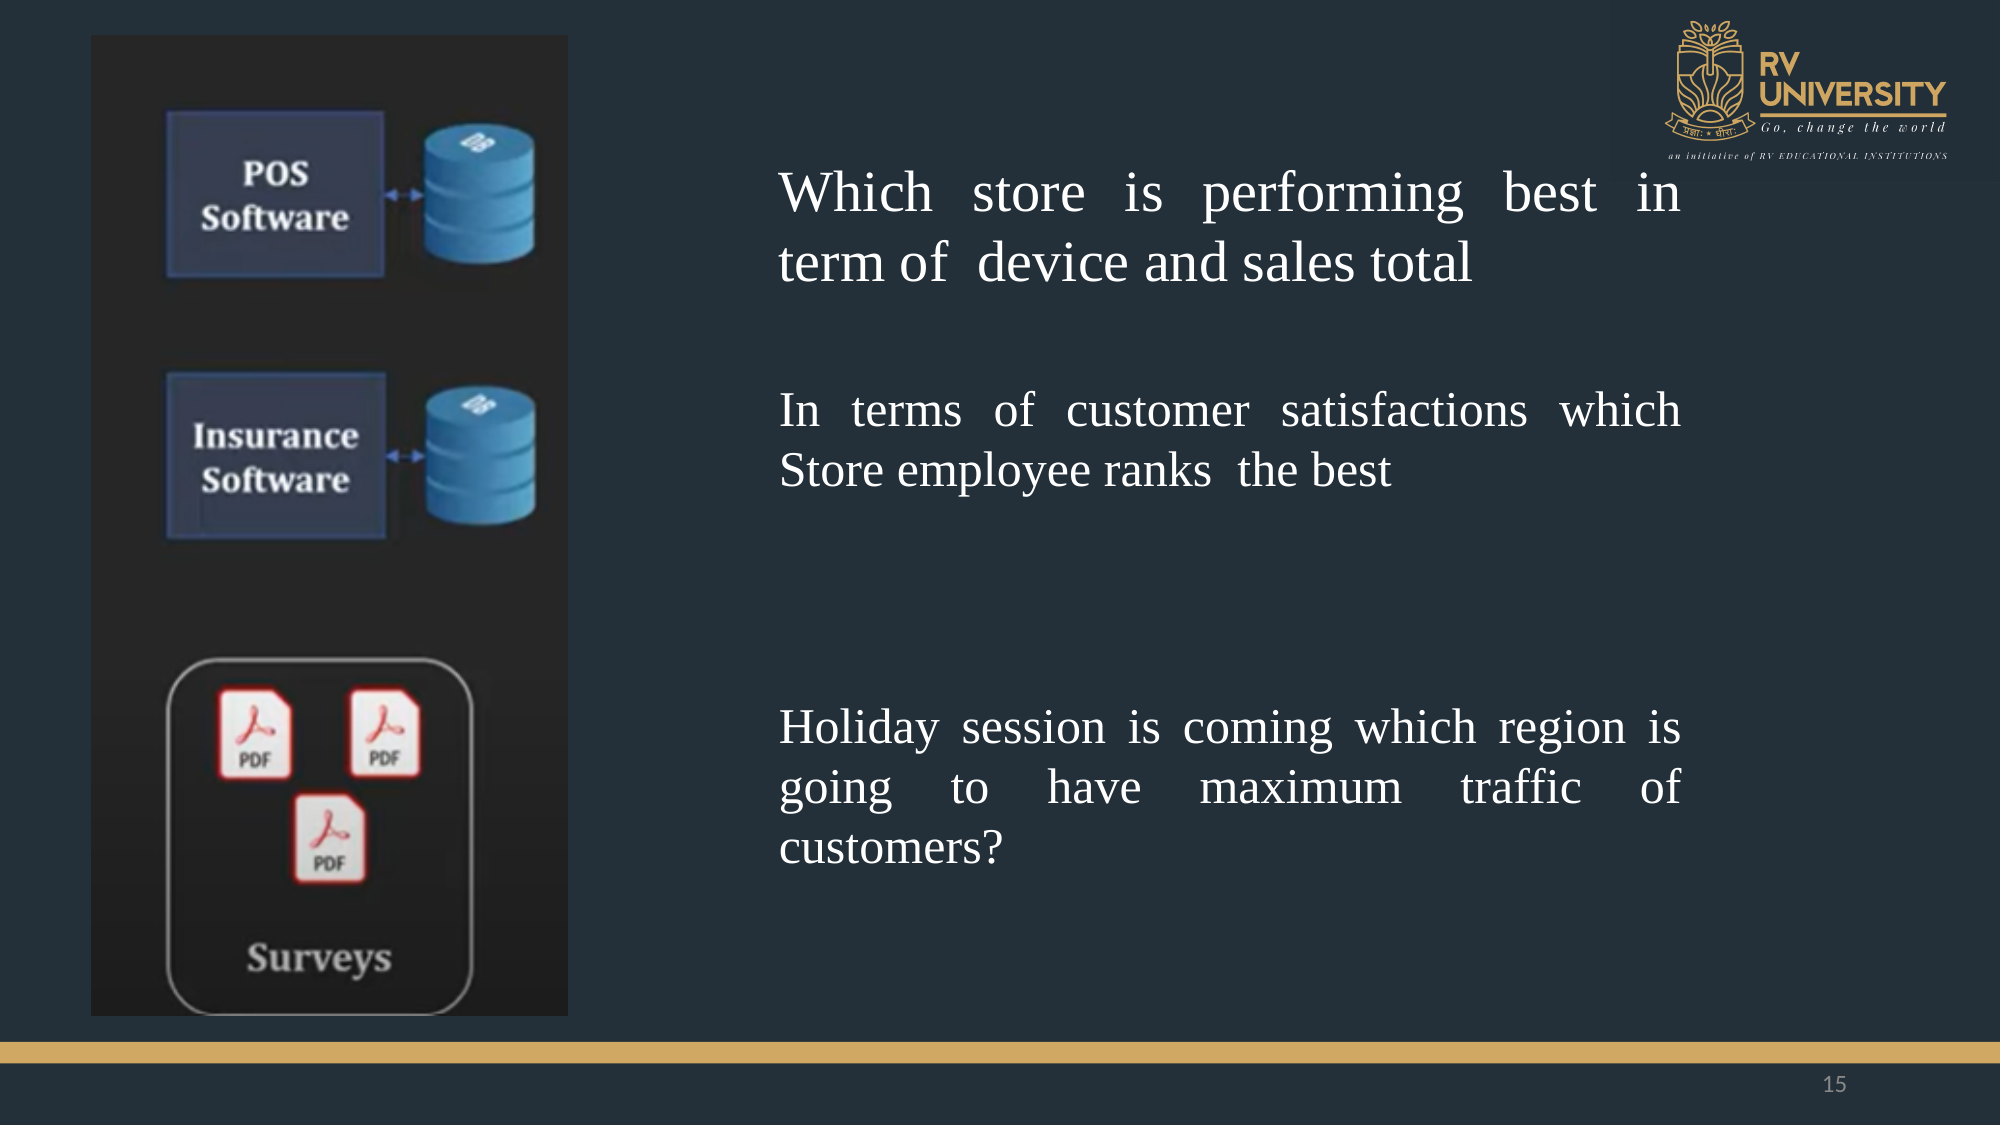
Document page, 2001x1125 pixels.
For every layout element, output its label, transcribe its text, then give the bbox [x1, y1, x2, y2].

text_box In terms of customer satisfactions which Store employee ranks the best [763, 368, 1698, 504]
text_box Which store is performing best in term of device and sales total [763, 145, 1698, 301]
text_box Holiday session is coming which region is going to have maximum traffic of customers? [763, 686, 1698, 882]
slide_number 15 [1412, 1061, 1863, 1103]
picture [90, 35, 568, 1016]
picture [1609, 0, 2000, 183]
